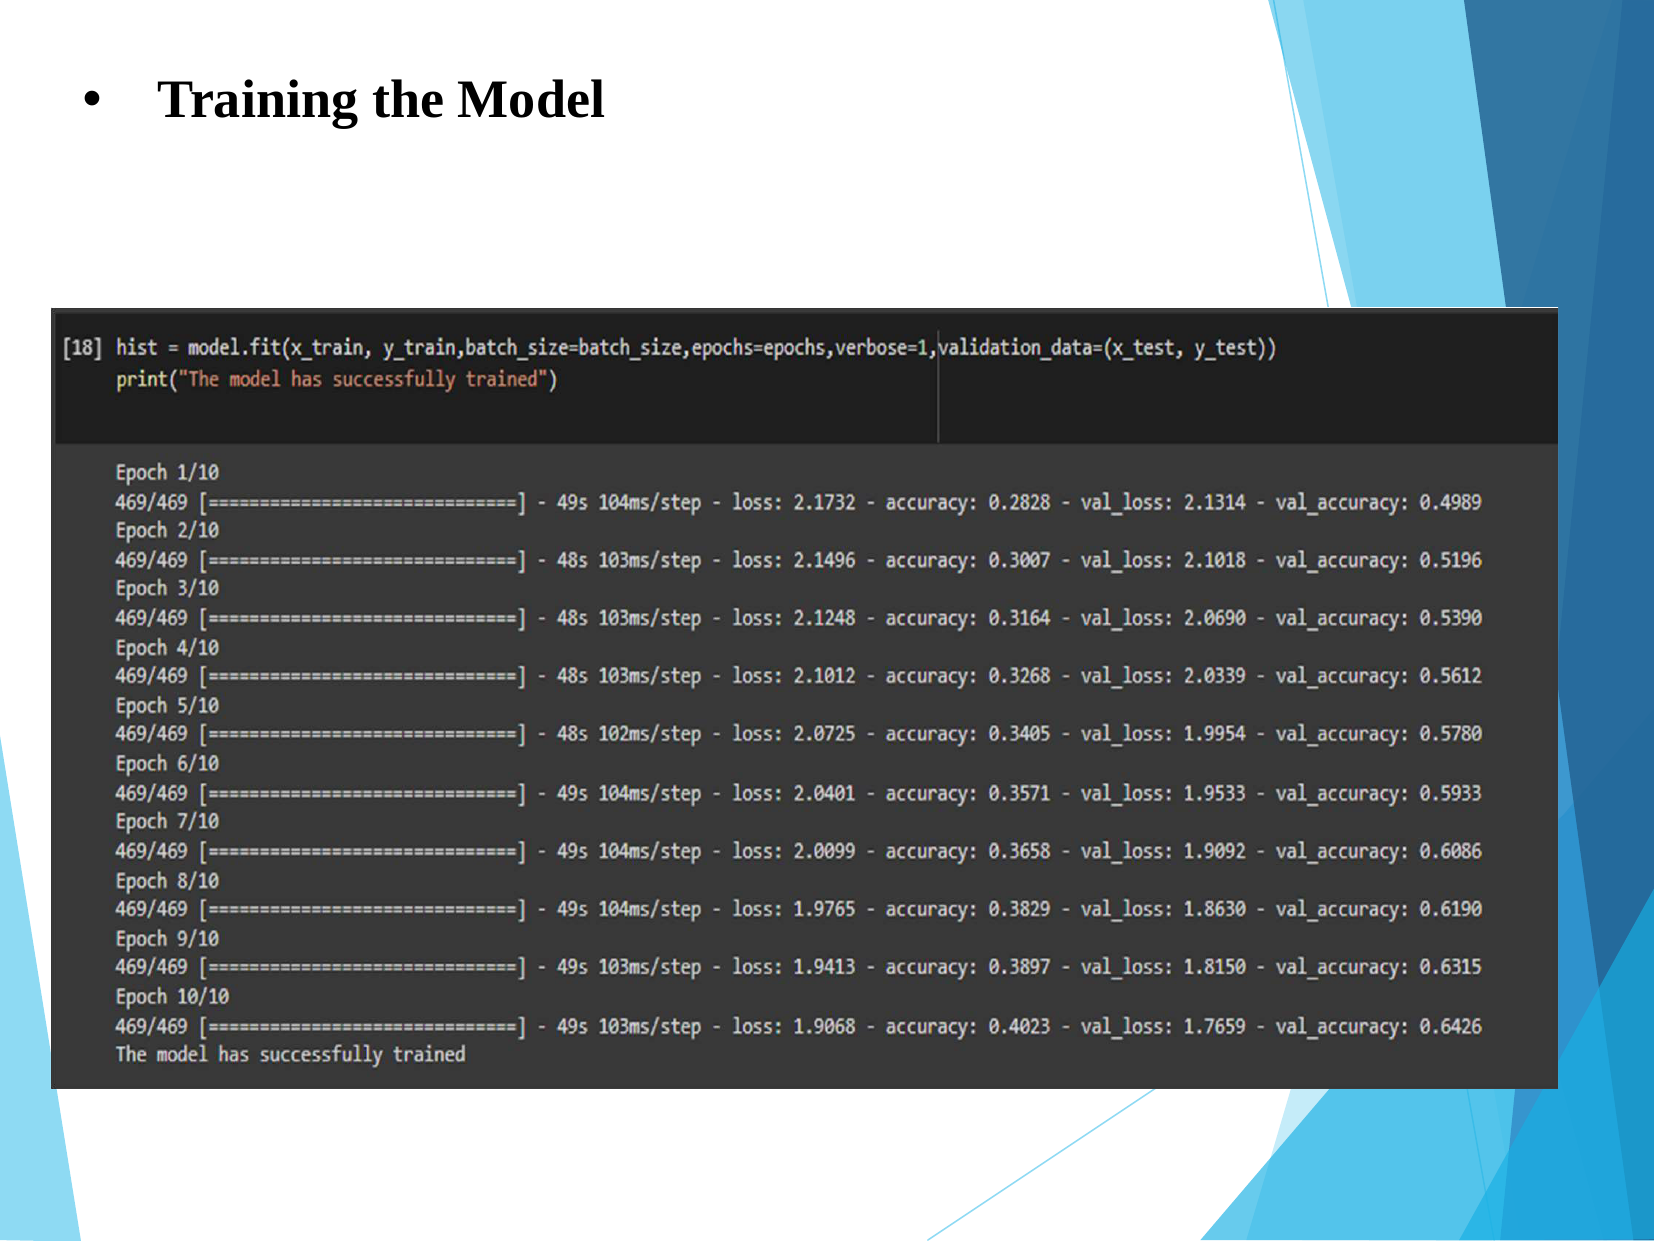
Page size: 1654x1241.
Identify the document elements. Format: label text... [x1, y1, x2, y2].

text_box Training the Model [82, 0, 1571, 201]
picture [50, 307, 1559, 1089]
